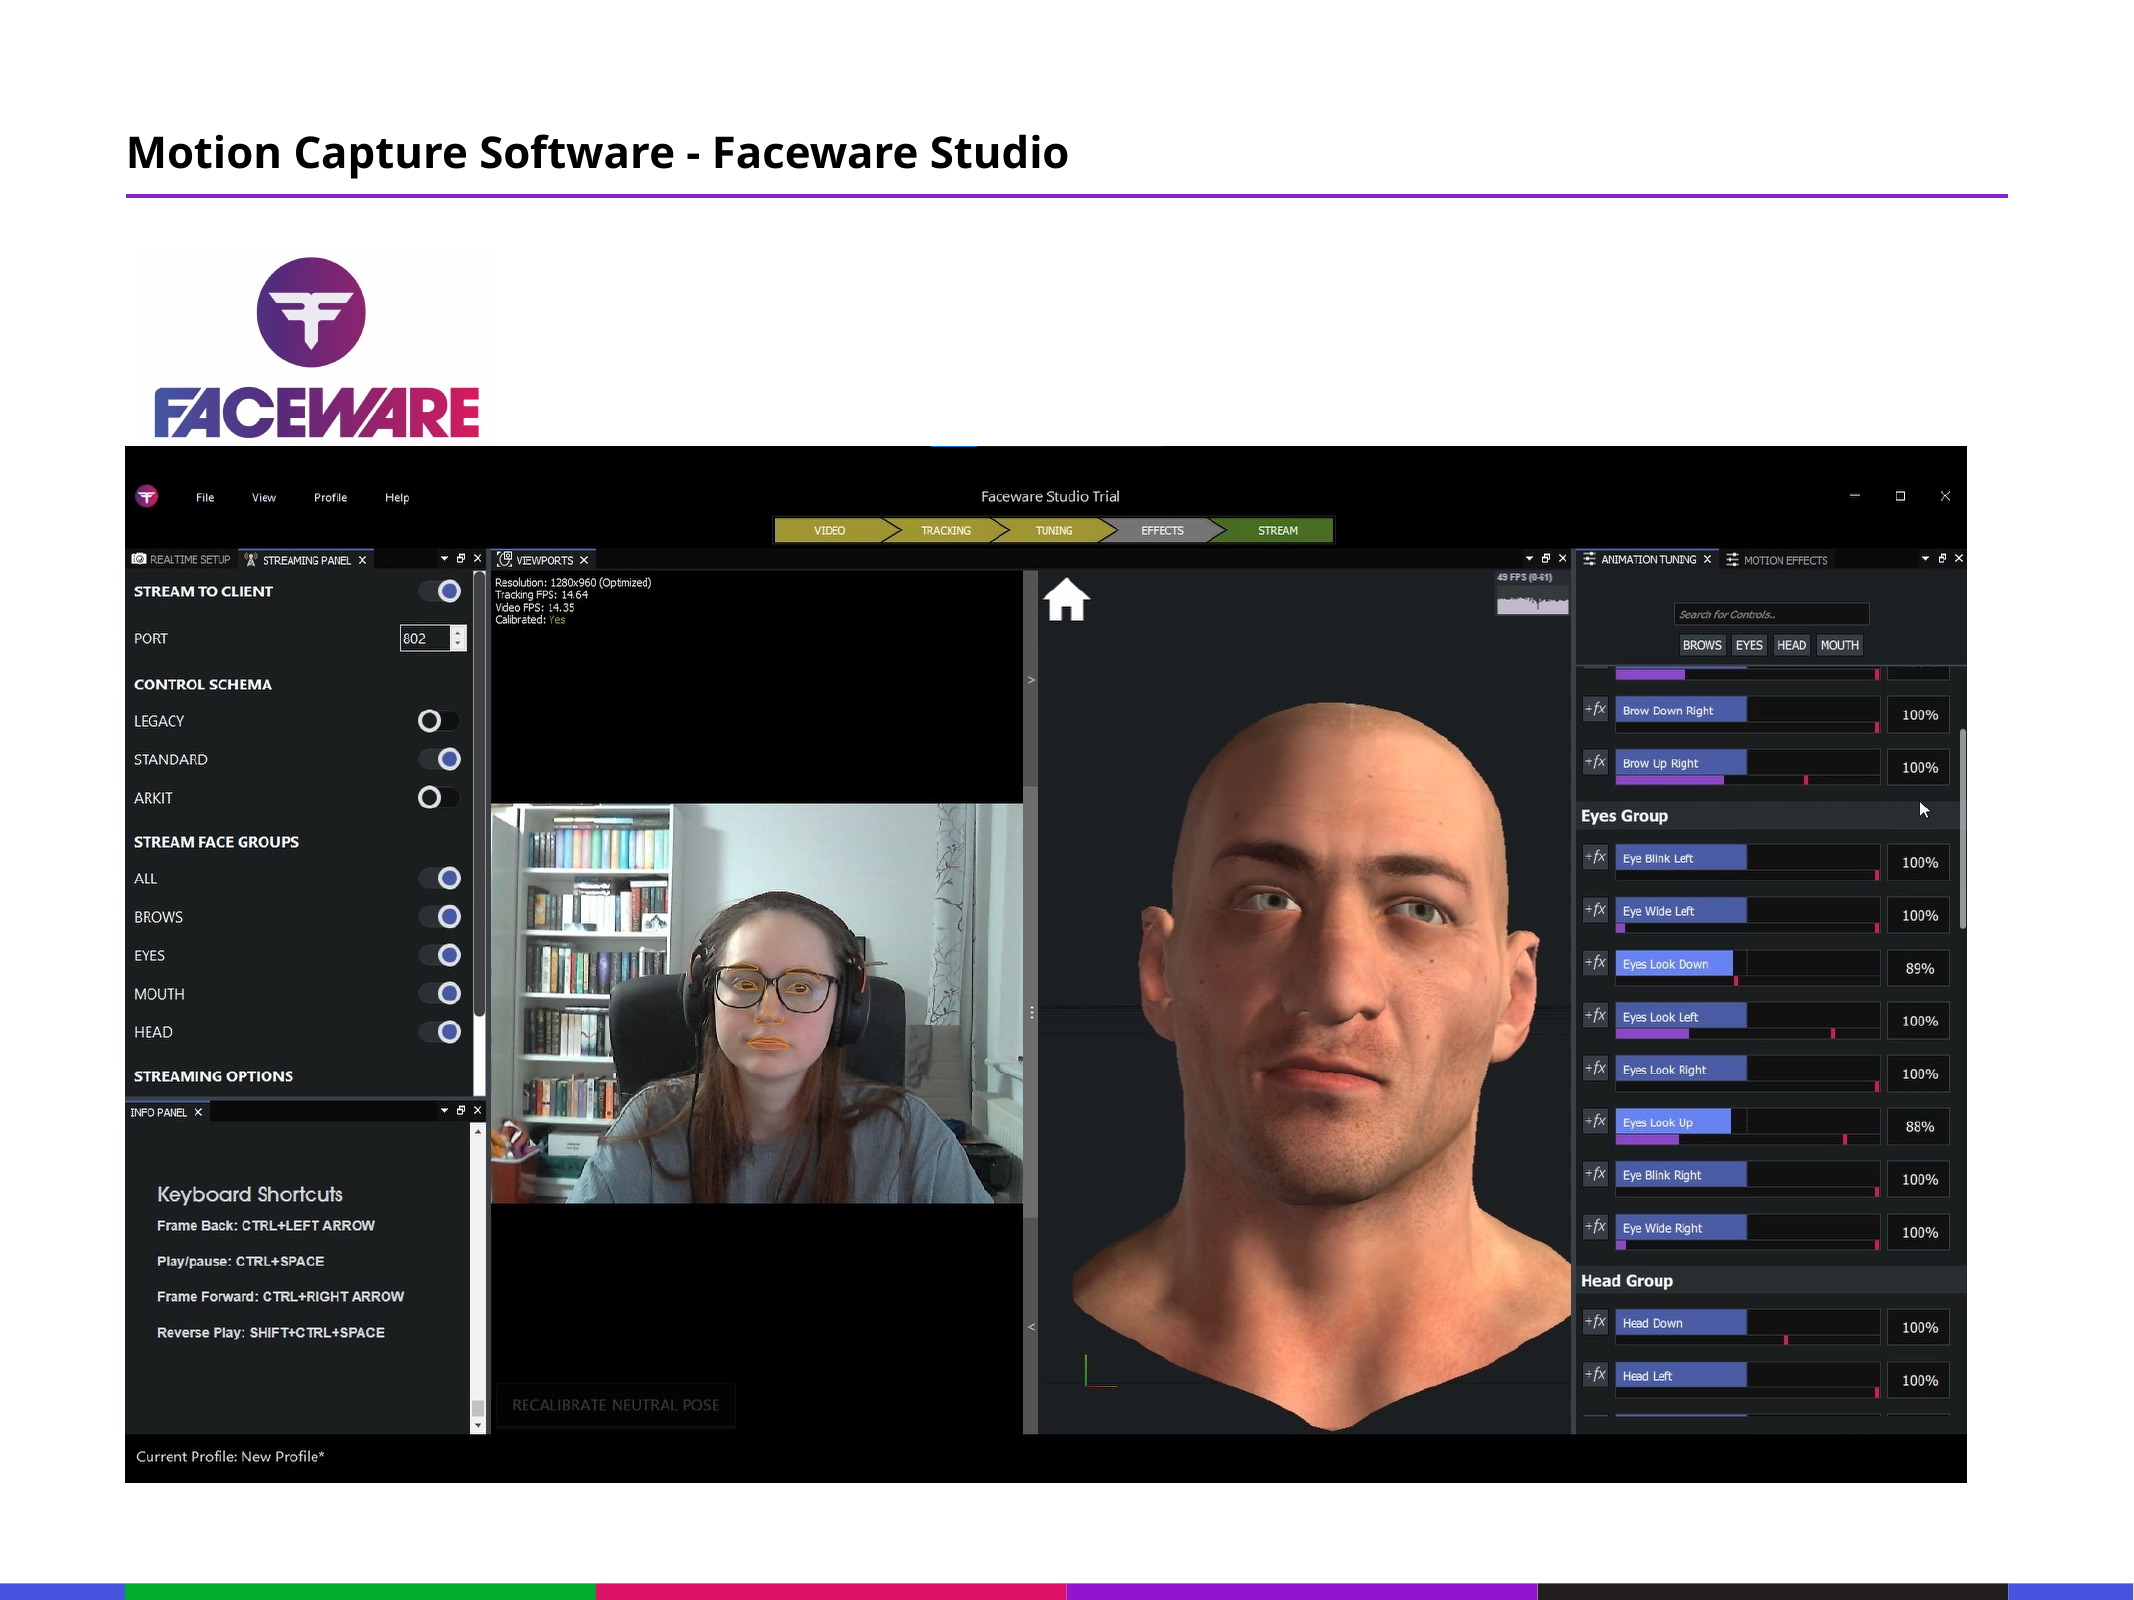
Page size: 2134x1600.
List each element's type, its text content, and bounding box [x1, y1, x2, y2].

text_box Motion Capture Software - Faceware Studio [125, 125, 1147, 178]
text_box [0, 1583, 2134, 1600]
picture [125, 248, 1967, 1483]
